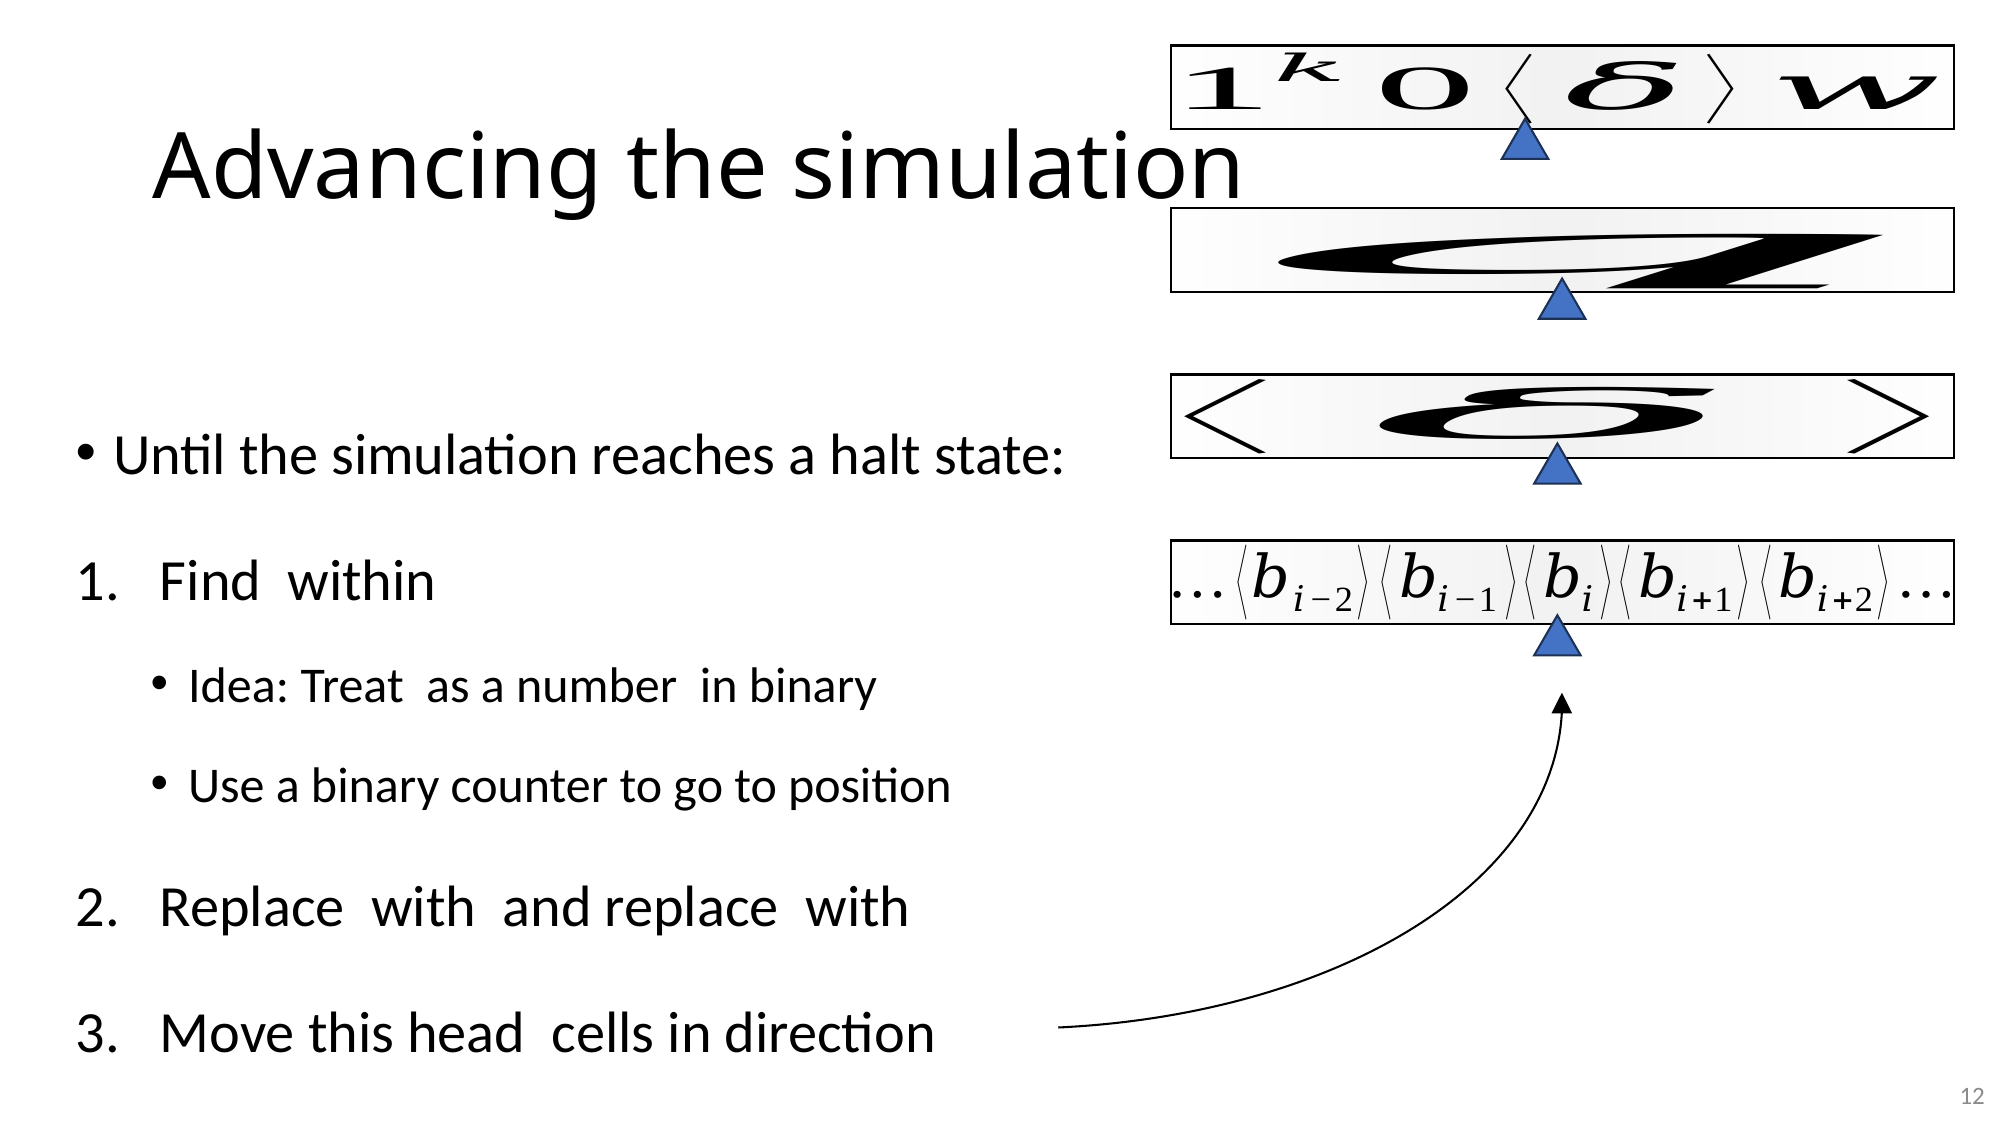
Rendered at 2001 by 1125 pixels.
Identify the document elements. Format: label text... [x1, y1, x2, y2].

text_box [1537, 276, 1588, 320]
text_box [1058, 692, 1573, 1029]
text_box [1532, 613, 1583, 657]
text_box [1499, 116, 1551, 160]
title Advancing the simulation [137, 59, 1863, 278]
text_box [1532, 441, 1583, 485]
slide_number 12 [1550, 1064, 2000, 1125]
